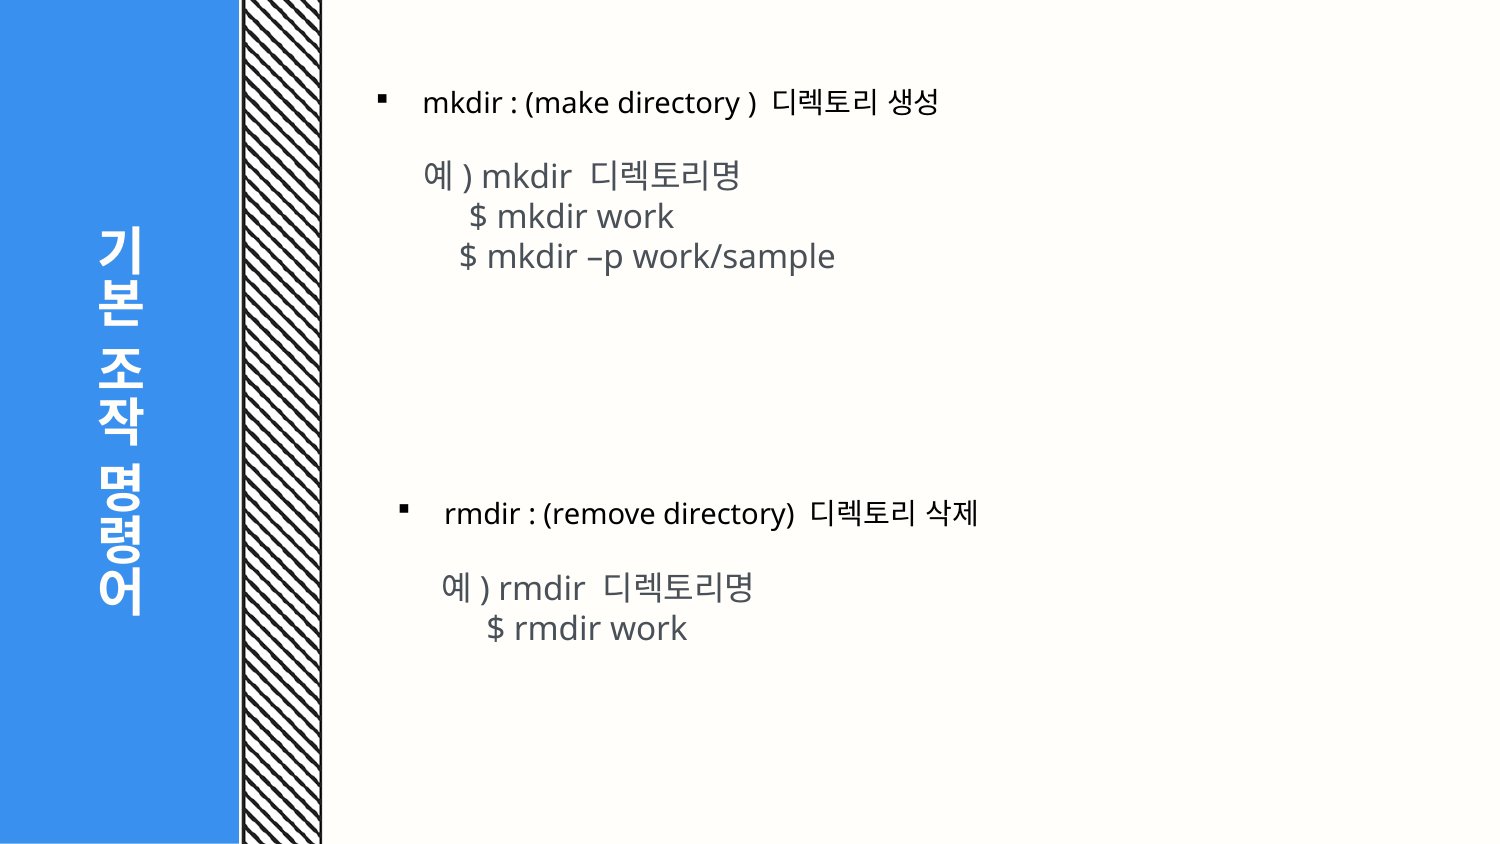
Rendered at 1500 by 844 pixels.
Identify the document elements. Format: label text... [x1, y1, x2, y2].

title 기본 조작 명령어 [22, 15, 217, 828]
picture [240, 0, 323, 844]
text_box 예) rmdir 디렉토리명 $ rmdir work [426, 559, 1478, 655]
text_box 예) mkdir 디렉토리명 $ mkdir work $ mkdir –p work/sample [408, 147, 1461, 283]
text_box rmdir : (remove directory) 디렉토리 삭제 [382, 470, 1356, 538]
text_box mkdir : (make directory ) 디렉토리 생성 [360, 59, 1335, 128]
